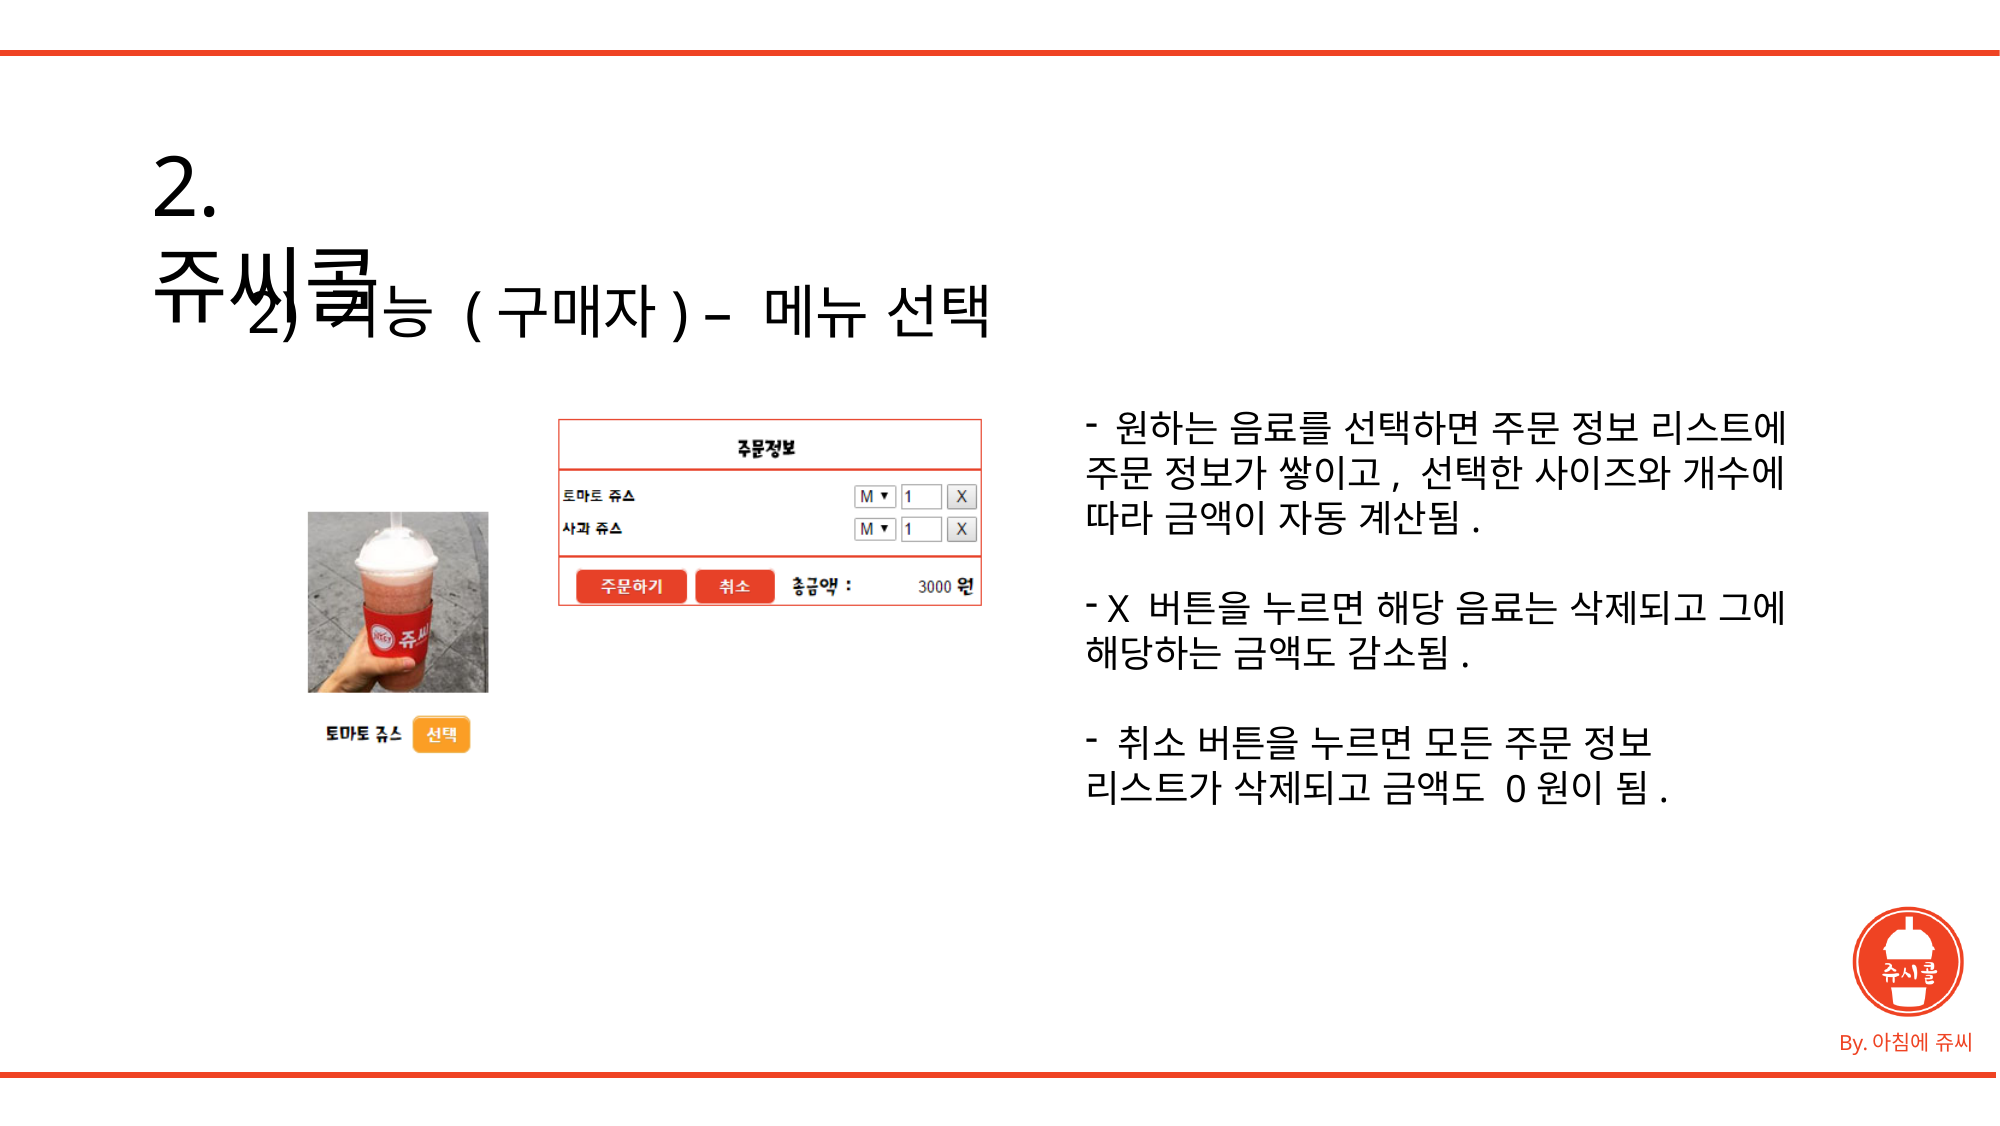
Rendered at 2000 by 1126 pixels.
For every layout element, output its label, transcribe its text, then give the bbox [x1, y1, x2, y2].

text_box 원하는 음료를 선택하면 주문 정보 리스트에 주문 정보가 쌓이고, 선택한 사이즈와 개수에 따라 금액이 자동 계산됨. X 버튼을 누르면 해당 음료는 삭제되고 그에 해당하는 금액도 감소됨. 취소 버튼을 누르면 모든 주문 정보 리스트가 삭제되고 금액도 0원이 됨. [1070, 397, 1815, 817]
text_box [1824, 893, 1993, 1063]
picture [302, 407, 989, 764]
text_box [136, 126, 1768, 479]
